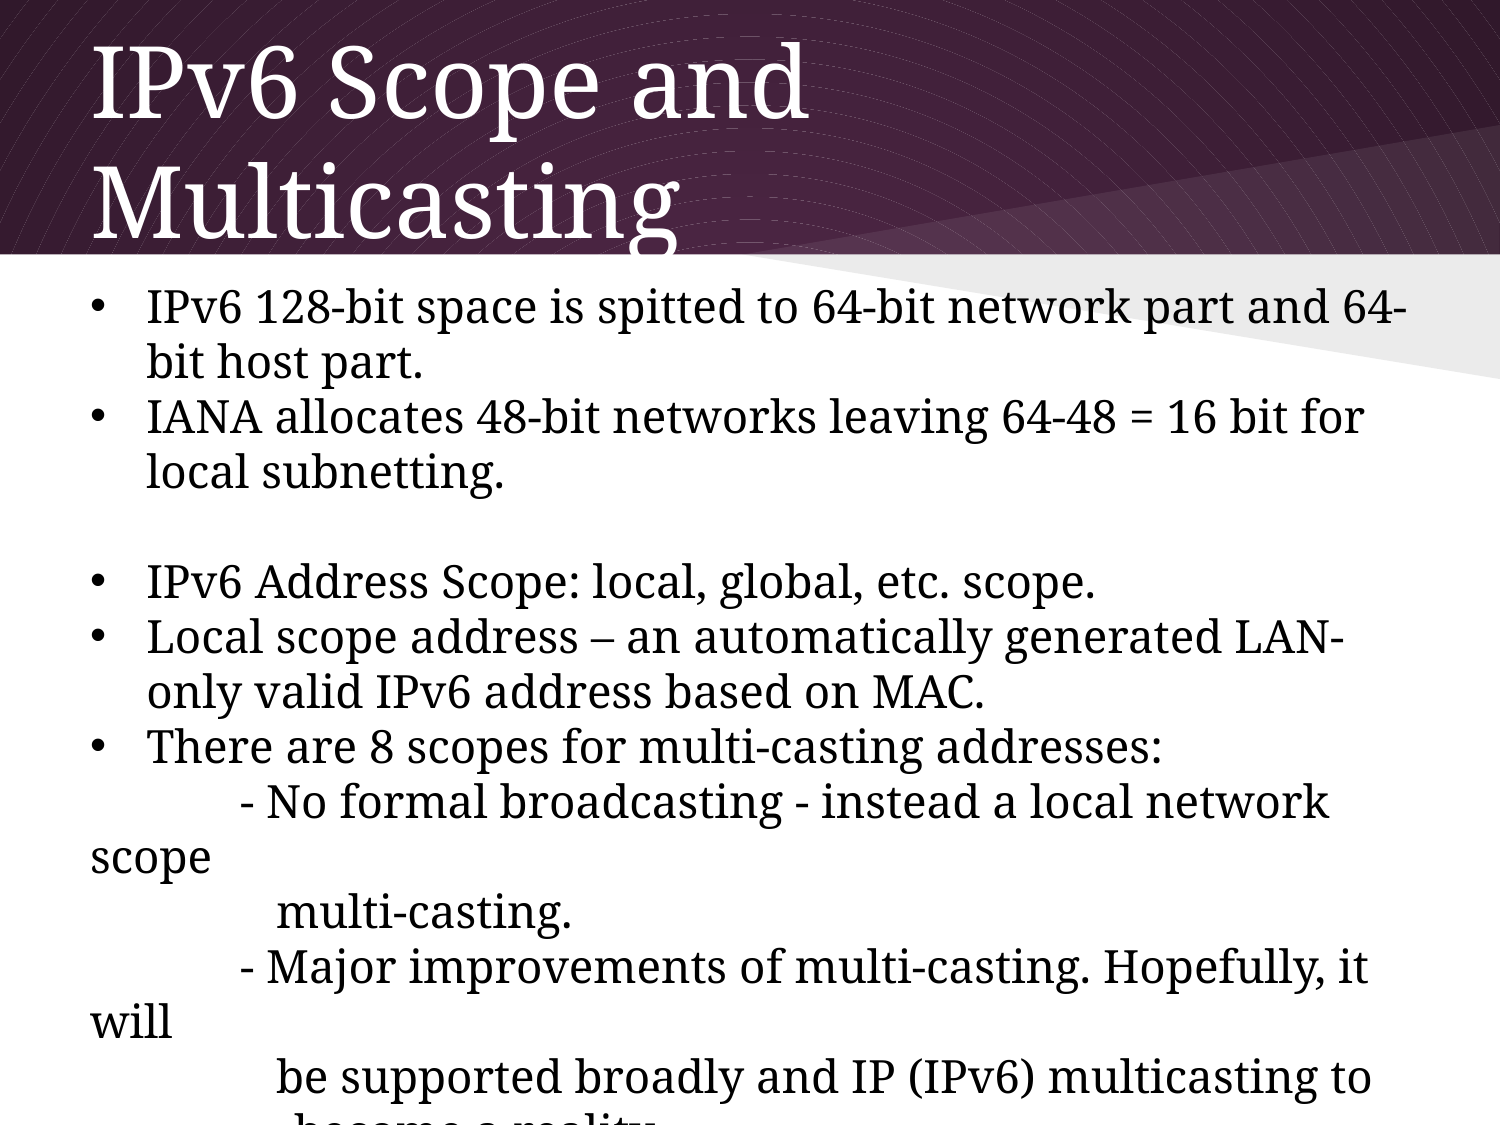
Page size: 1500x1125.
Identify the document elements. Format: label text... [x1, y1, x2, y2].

title IPv6 Scope and Multicasting [75, 45, 1425, 233]
list IPv6 128-bit space is spitted to 64-bit network part and 64-bit host part. IANA allocates 48-bit networks leaving 64-48 = 16 bit for local subnetting. IPv6 Address Scope: local, global, etc. scope. Local scope address – an automatically generated LAN-only valid IPv6 address based on MAC. There are 8 scopes for multi-casting addresses: - No formal broadcasting - instead a local network scope multi-casting. - Major improvements of multi-casting. Hopefully, it will be supported broadly and IP (IPv6) multicasting to become a reality. [75, 262, 1425, 1078]
